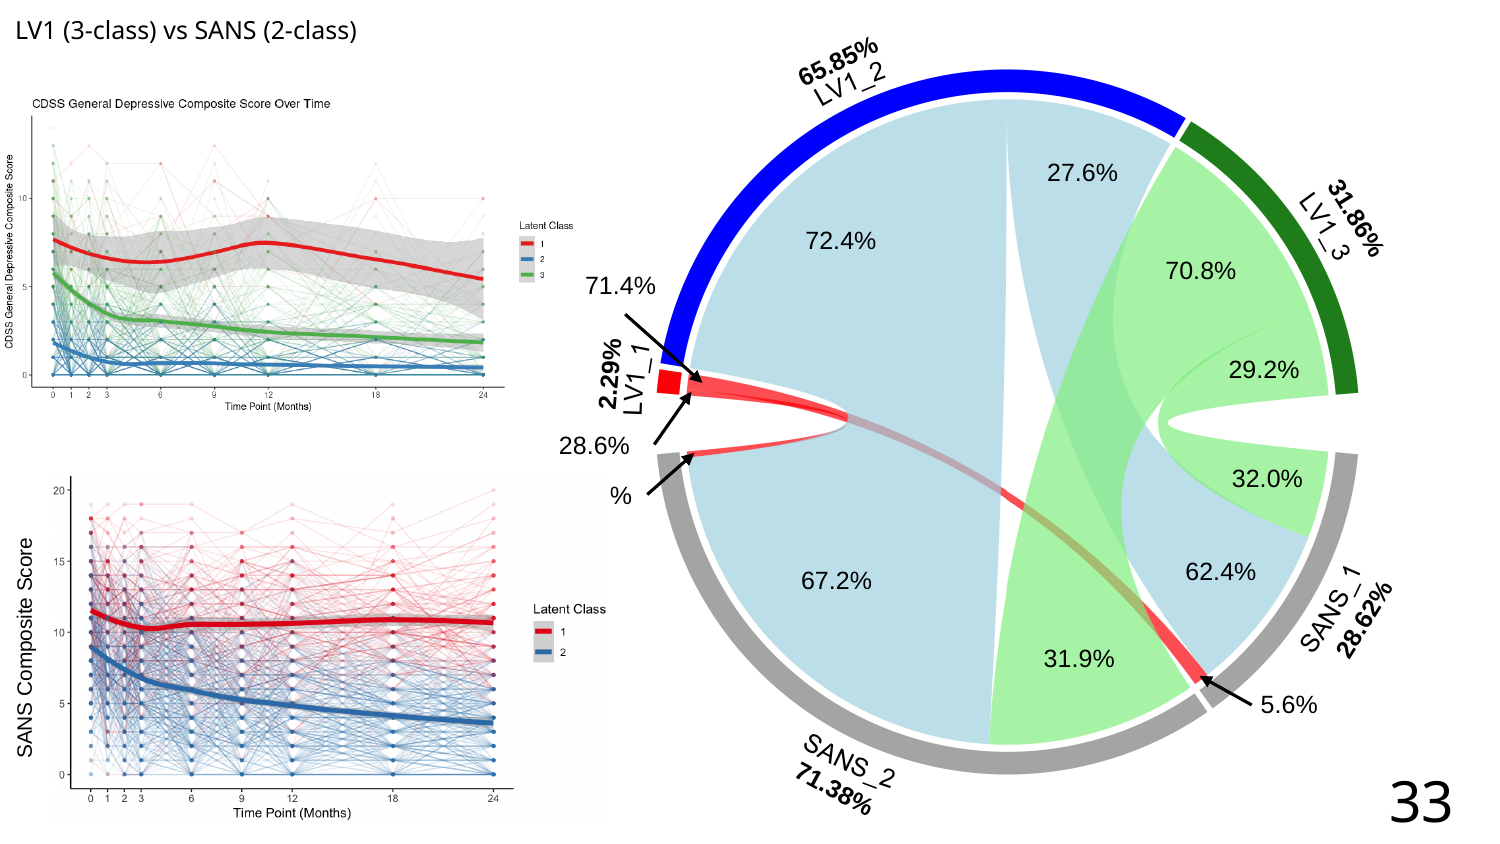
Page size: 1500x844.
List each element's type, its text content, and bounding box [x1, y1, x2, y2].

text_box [1199, 675, 1252, 706]
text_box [646, 452, 695, 496]
text_box LV1 (3-class) vs SANS (2-class) [0, 0, 349, 60]
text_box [624, 314, 703, 384]
picture [0, 0, 1500, 844]
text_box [654, 391, 692, 446]
list SANS Composite Score [0, 476, 45, 774]
